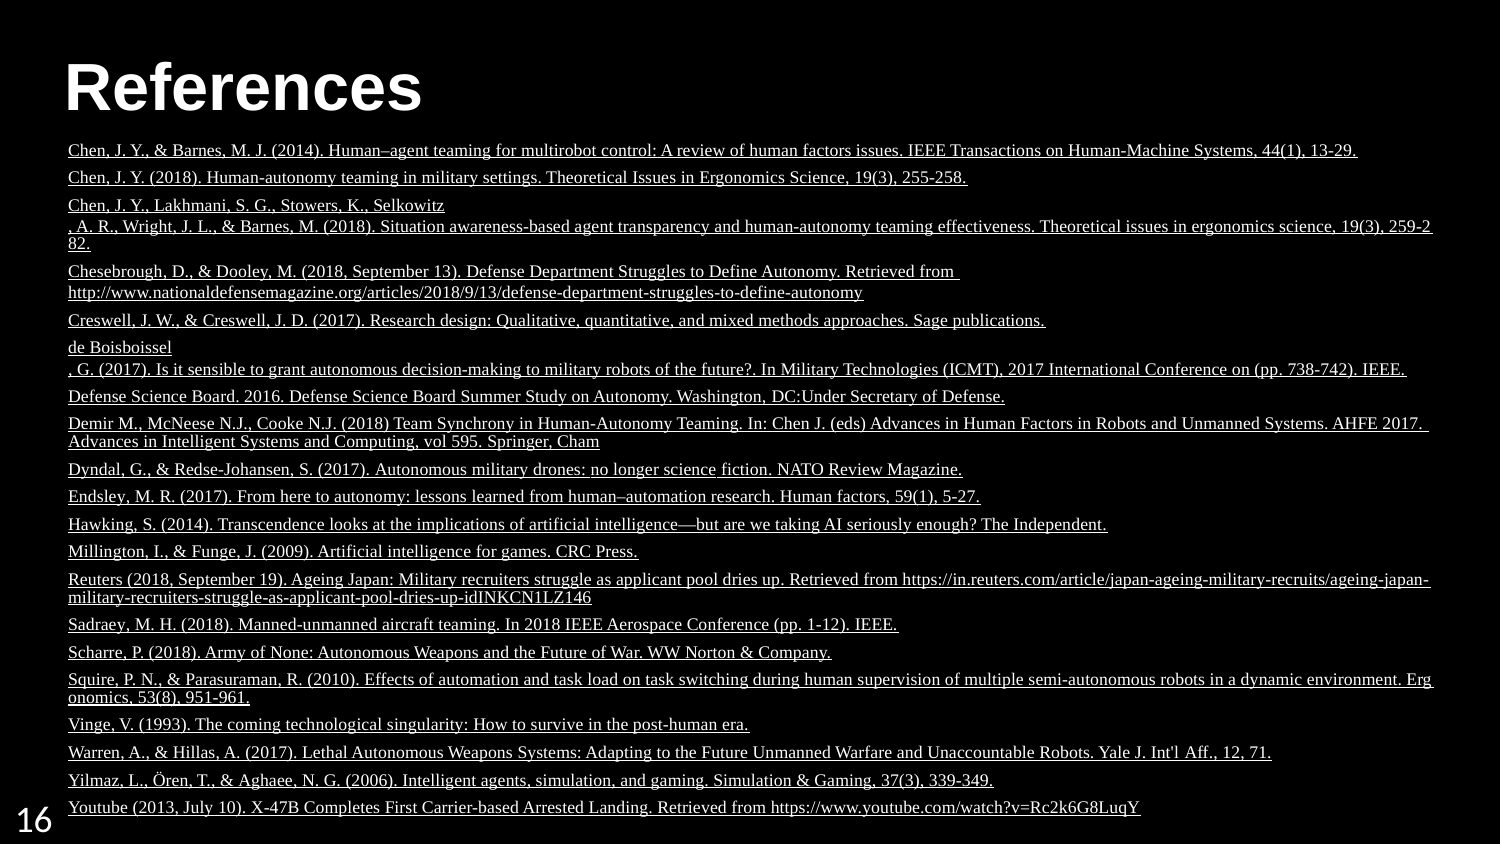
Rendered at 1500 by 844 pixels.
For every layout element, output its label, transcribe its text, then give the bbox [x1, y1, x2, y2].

slide_number 16 [0, 787, 104, 823]
text_box Chen, J. Y., & Barnes, M. J. (2014). Human–agent teaming for multirobot control: A review of human factors issues. IEEE Transactions on Human-Machine Systems, 44(1), 13-29. Chen, J. Y. (2018). Human-autonomy teaming in military settings. Theoretical Issues in Ergonomics Science, 19(3), 255-258. Chen, J. Y., Lakhmani, S. G., Stowers, K., Selkowitz, A. R., Wright, J. L., & Barnes, M. (2018). Situation awareness-based agent transparency and human-autonomy teaming effectiveness. Theoretical issues in ergonomics science, 19(3), 259-282. Chesebrough, D., & Dooley, M. (2018, September 13). Defense Department Struggles to Define Autonomy. Retrieved from http://www.nationaldefensemagazine.org/articles/2018/9/13/defense-department-struggles-to-define-autonomy Creswell, J. W., & Creswell, J. D. (2017). Research design: Qualitative, quantitative, and mixed methods approaches. Sage publications. de Boisboissel, G. (2017). Is it sensible to grant autonomous decision-making to military robots of the future?. In Military Technologies (ICMT), 2017 International Conference on (pp. 738-742). IEEE. Defense Science Board. 2016. Defense Science Board Summer Study on Autonomy. Washington, DC:Under Secretary of Defense. Demir M., McNeese N.J., Cooke N.J. (2018) Team Synchrony in Human-Autonomy Teaming. In: Chen J. (eds) Advances in Human Factors in Robots and Unmanned Systems. AHFE 2017. Advances in Intelligent Systems and Computing, vol 595. Springer, Cham Dyndal, G., & Redse-Johansen, S. (2017). Autonomous military drones: no longer science fiction. NATO Review Magazine. Endsley, M. R. (2017). From here to autonomy: lessons learned from human–automation research. Human factors, 59(1), 5-27. Hawking, S. (2014). Transcendence looks at the implications of artificial intelligence—but are we taking AI seriously enough? The Independent. Millington, I., & Funge, J. (2009). Artificial intelligence for games. CRC Press. Reuters (2018, September 19). Ageing Japan: Military recruiters struggle as applicant pool dries up. Retrieved from https://in.reuters.com/article/japan-ageing-military-recruits/ageing-japan-military-recruiters-struggle-as-applicant-pool-dries-up-idINKCN1LZ146 Sadraey, M. H. (2018). Manned-unmanned aircraft teaming. In 2018 IEEE Aerospace Conference (pp. 1-12). IEEE. Scharre, P. (2018). Army of None: Autonomous Weapons and the Future of War. WW Norton & Company. Squire, P. N., & Parasuraman, R. (2010). Effects of automation and task load on task switching during human supervision of multiple semi-autonomous robots in a dynamic environment. Ergonomics, 53(8), 951-961. Vinge, V. (1993). The coming technological singularity: How to survive in the post-human era. Warren, A., & Hillas, A. (2017). Lethal Autonomous Weapons Systems: Adapting to the Future Unmanned Warfare and Unaccountable Robots. Yale J. Int'l Aff., 12, 71. Yilmaz, L., Ören, T., & Aghaee, N. G. (2006). Intelligent agents, simulation, and gaming. Simulation & Gaming, 37(3), 339-349. Youtube (2013, July 10). X-47B Completes First Carrier-based Arrested Landing. Retrieved from https://www.youtube.com/watch?v=Rc2k6G8LuqY [53, 130, 1451, 760]
title References [49, 44, 1143, 221]
